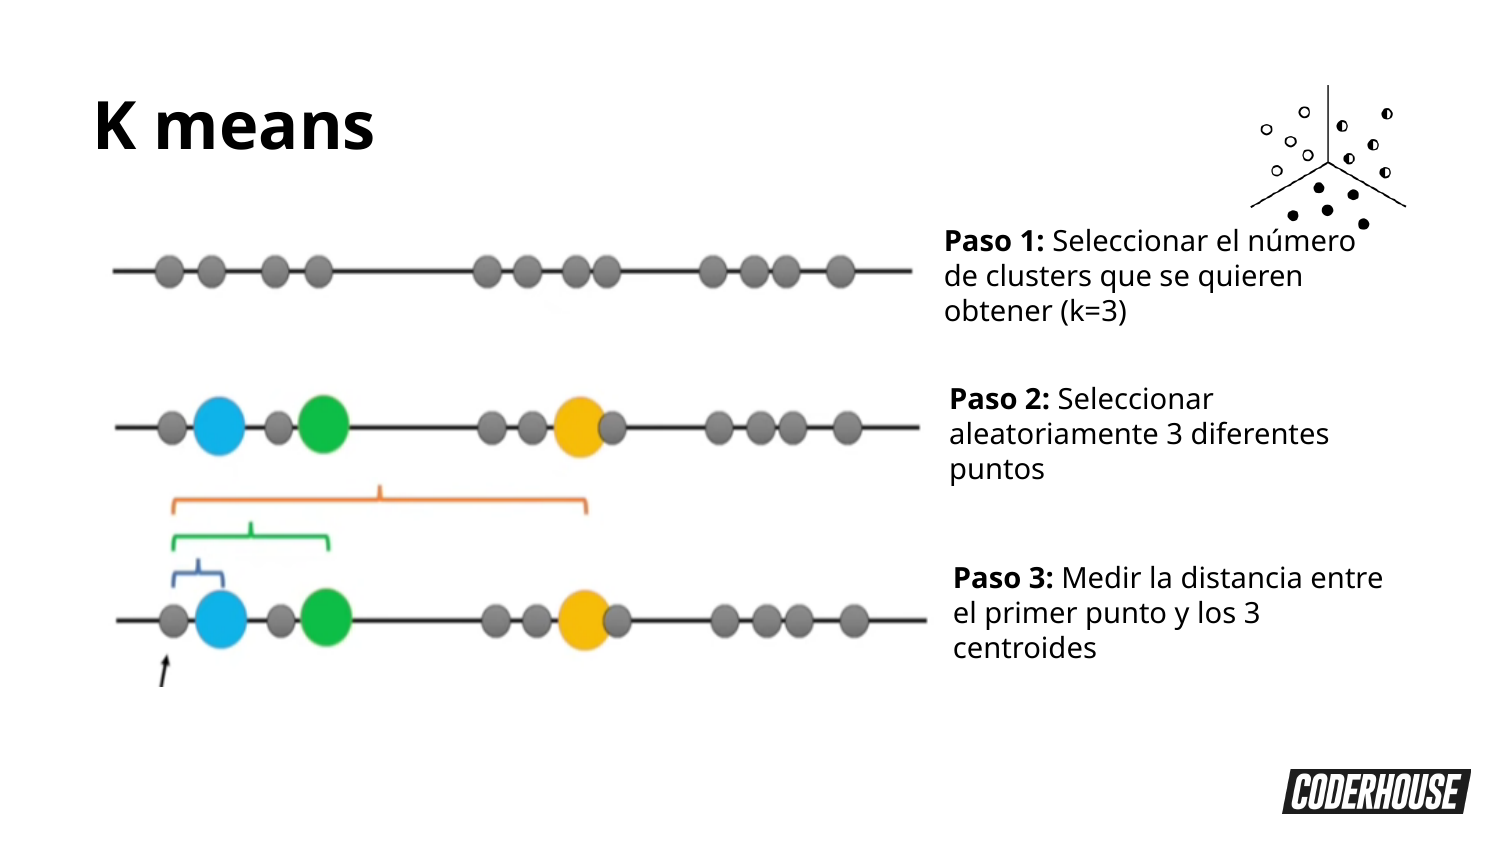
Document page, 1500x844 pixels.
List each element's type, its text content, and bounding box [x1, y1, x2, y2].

picture [77, 335, 935, 688]
picture [1281, 769, 1471, 814]
text_box K means [77, 76, 1240, 179]
text_box Paso 1: Seleccionar el número de clusters que se quieren obtener (k=3) [928, 207, 1414, 343]
text_box Paso 2: Seleccionar aleatoriamente 3 diferentes puntos [934, 365, 1419, 500]
picture [1241, 76, 1414, 249]
picture [81, 201, 939, 322]
text_box Paso 3: Medir la distancia entre el primer punto y los 3 centroides [940, 544, 1406, 679]
